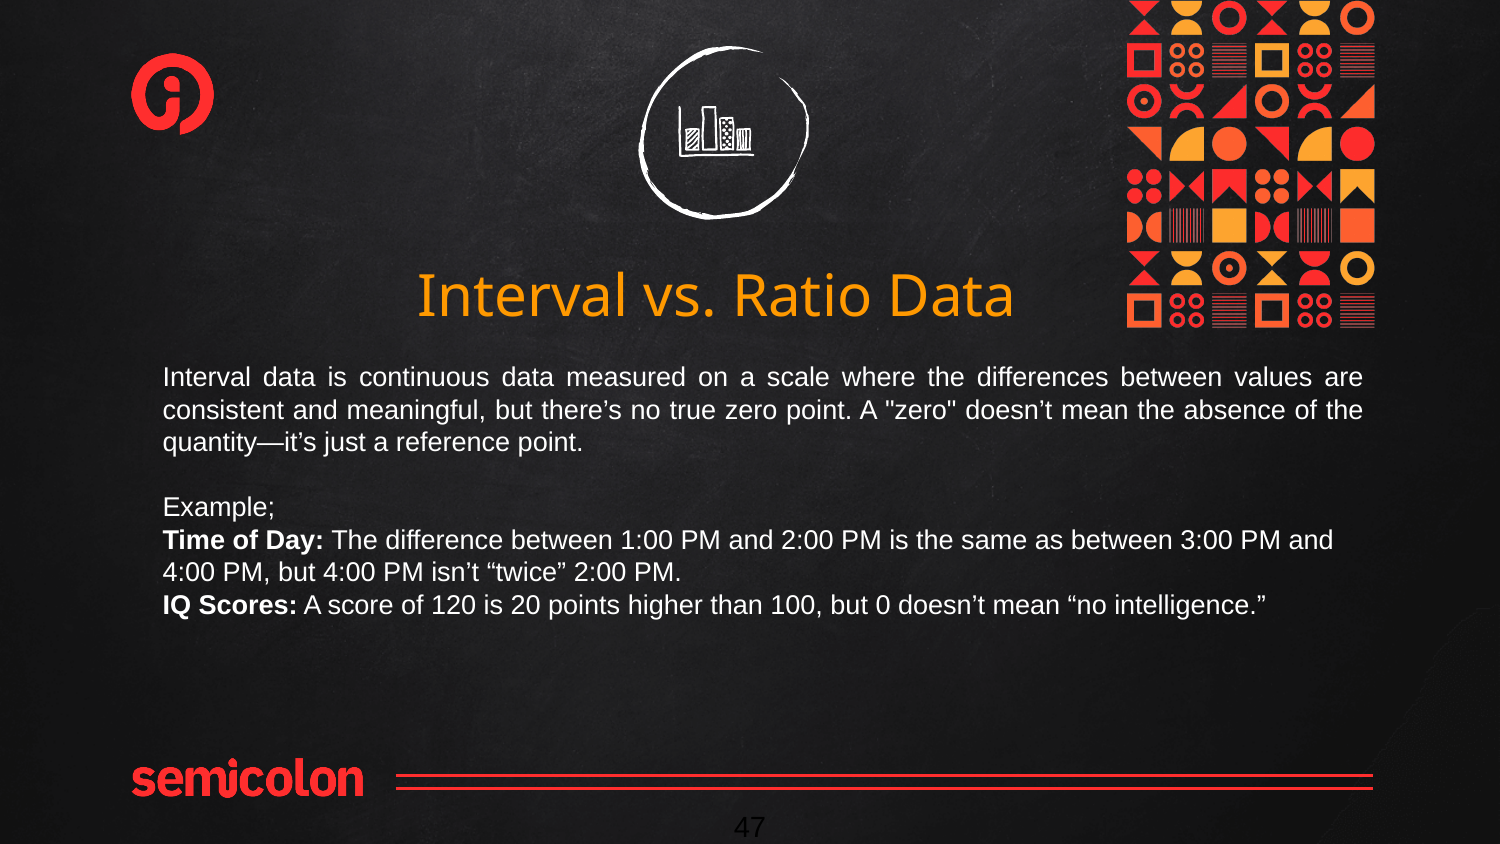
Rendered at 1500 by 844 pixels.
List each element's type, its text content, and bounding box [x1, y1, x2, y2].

text_box Interval data is continuous data measured on a scale where the differences between values are consistent and meaningful, but there’s no true zero point. A "zero" doesn’t mean the absence of the quantity—it’s just a reference point. Example; Time of Day: The difference between 1:00 PM and 2:00 PM is the same as between 3:00 PM and 4:00 PM, but 4:00 PM isn’t “twice” 2:00 PM. IQ Scores: A score of 120 is 20 points higher than 100, but 0 doesn’t mean “no intelligence.” [147, 312, 1378, 738]
title [659, 8, 841, 127]
picture [0, 0, 1500, 844]
slide_number ‹#› [705, 792, 795, 844]
text_box [638, 85, 809, 220]
text_box [678, 106, 755, 157]
text_box Interval vs. Ratio Data [327, 228, 1101, 320]
